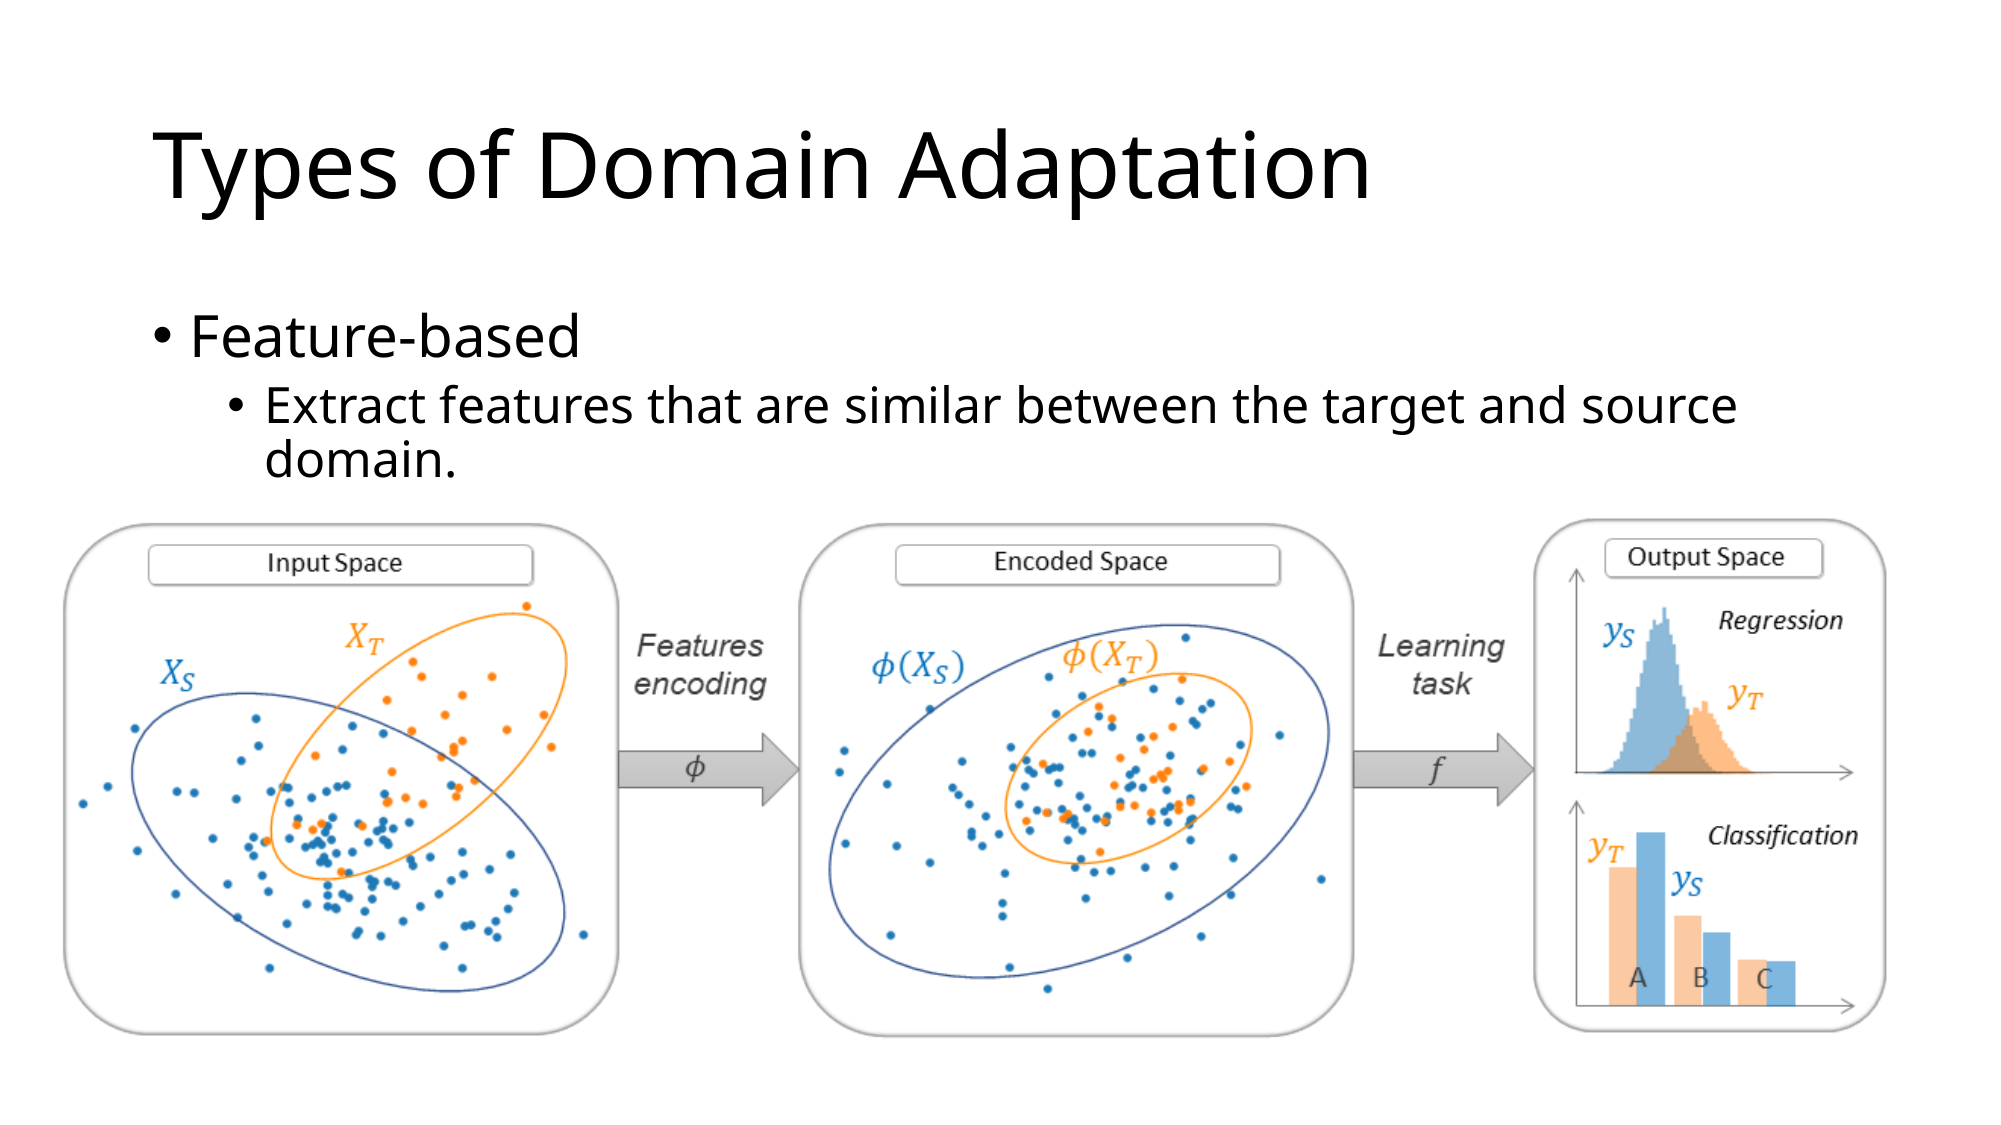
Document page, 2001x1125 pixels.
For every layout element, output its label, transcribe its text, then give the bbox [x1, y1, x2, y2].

title Types of Domain Adaptation [137, 59, 1863, 278]
picture [29, 492, 1921, 1066]
list Feature-based Extract features that are similar between the target and source domain. [137, 299, 1863, 492]
